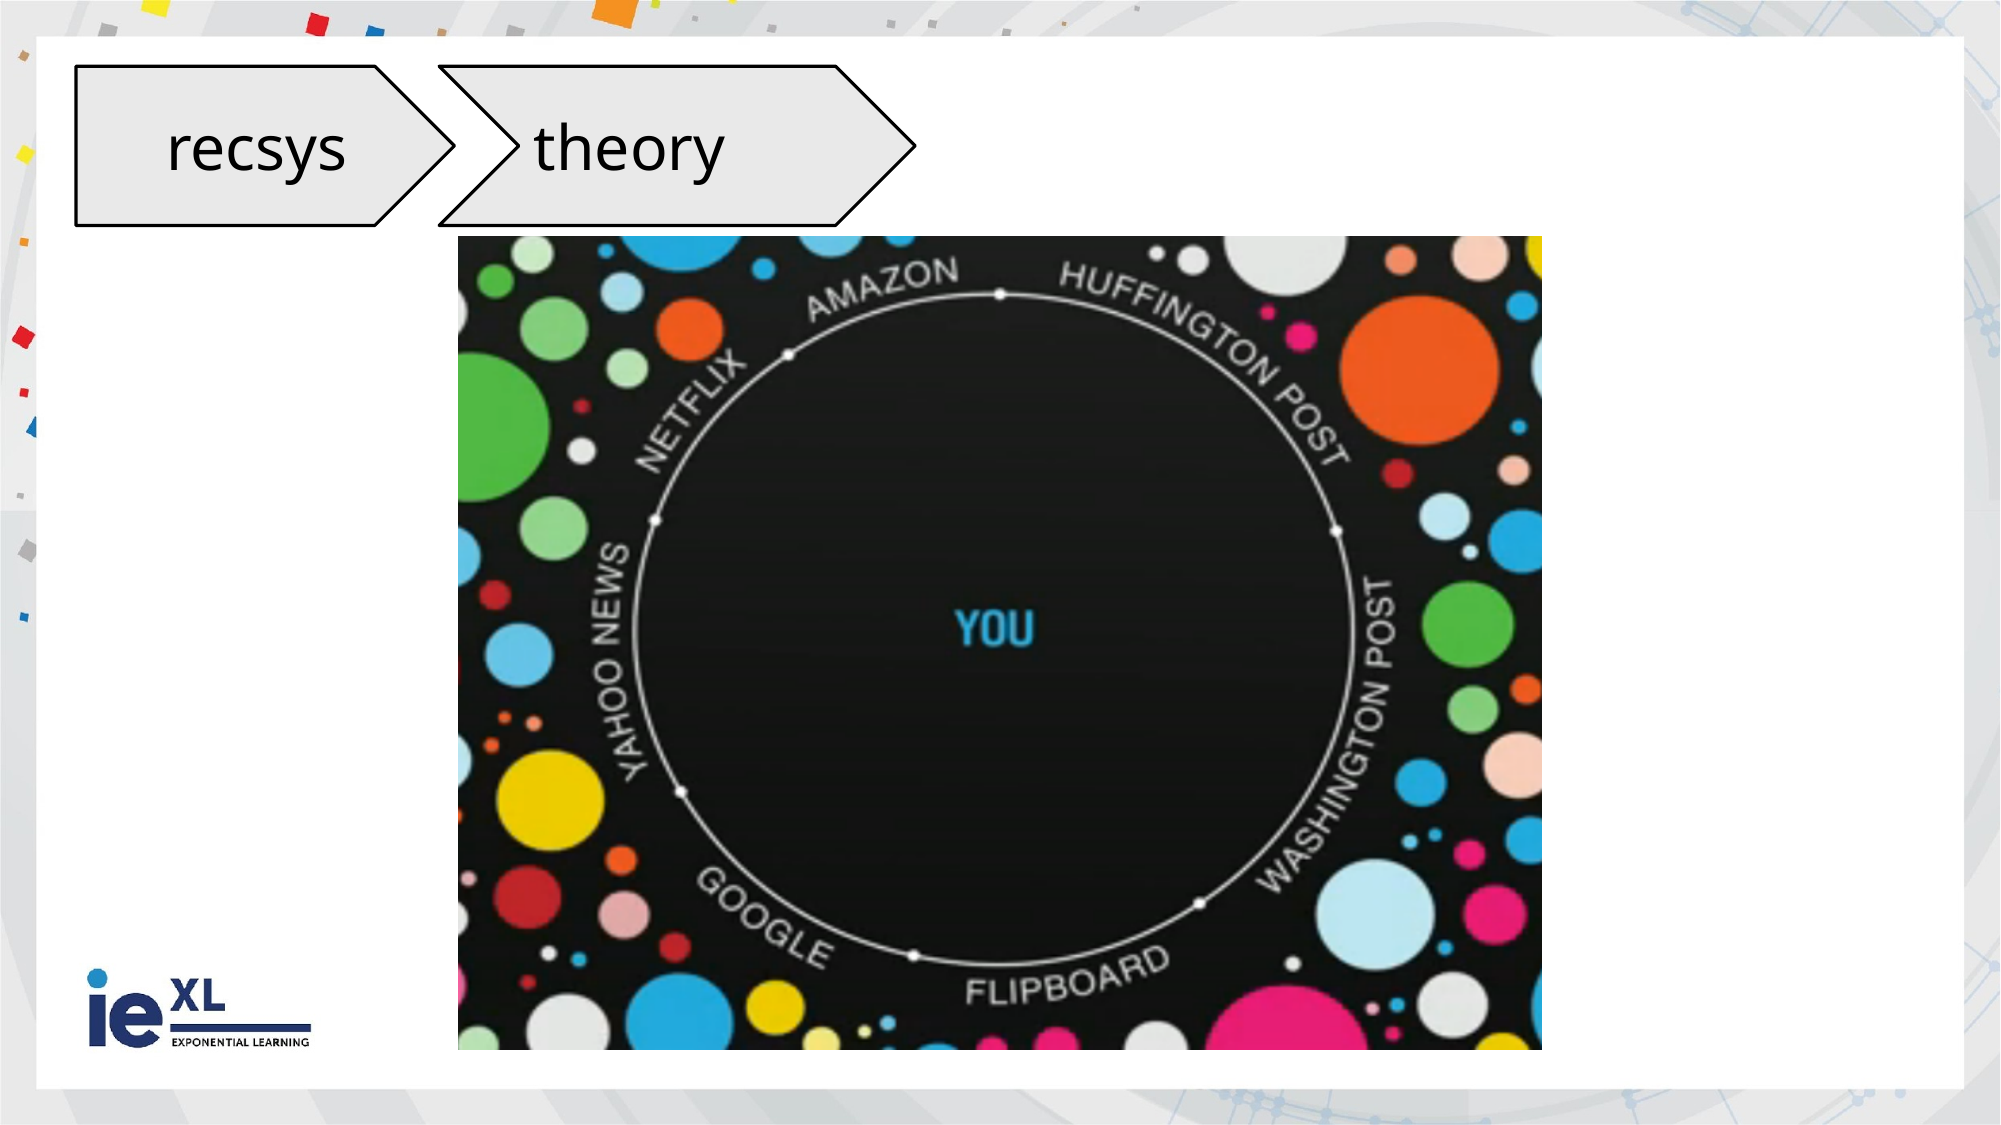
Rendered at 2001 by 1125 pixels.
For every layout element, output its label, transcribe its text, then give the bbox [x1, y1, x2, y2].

text_box theory [439, 66, 916, 226]
text_box recsys [75, 66, 455, 226]
picture [0, 0, 2001, 1125]
